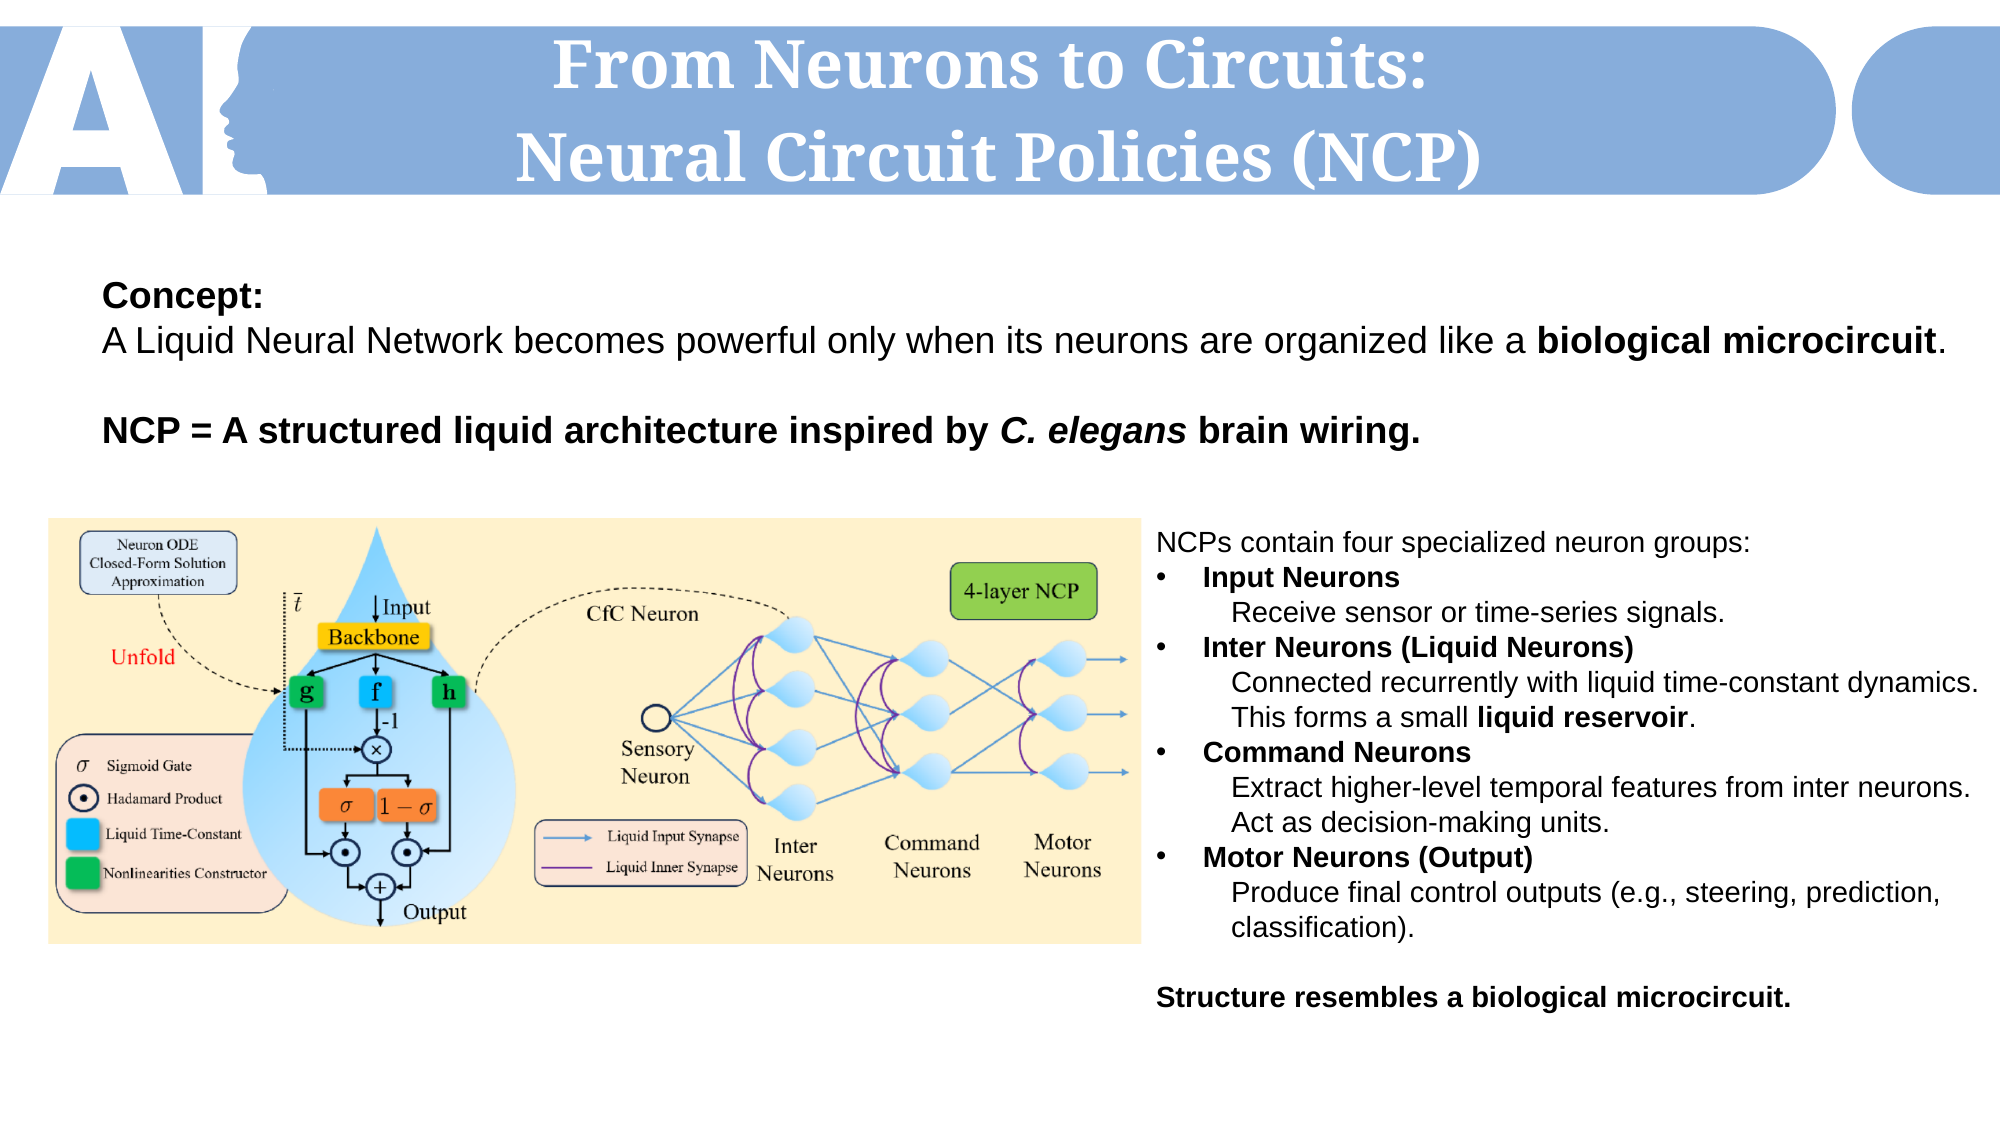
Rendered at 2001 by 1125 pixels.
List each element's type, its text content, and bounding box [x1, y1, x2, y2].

list From Neurons to Circuits: Neural Circuit Policies (NCP) [87, 20, 1913, 206]
picture [45, 516, 1142, 945]
text_box NCPs contain four specialized neuron groups: Input Neurons Receive sensor or time-series signals. Inter Neurons (Liquid Neurons) Connected recurrently with liquid time-constant dynamics. This forms a small liquid reservoir. Command Neurons Extract higher-level temporal features from inter neurons. Act as decision-making units. Motor Neurons (Output) Produce final control outputs (e.g., steering, prediction, classification). Structure resembles a biological microcircuit. [1141, 516, 2000, 1021]
text_box Concept: A Liquid Neural Network becomes powerful only when its neurons are organized like a biological microcircuit. NCP = A structured liquid architecture inspired by C. elegans brain wiring. [87, 263, 2000, 516]
